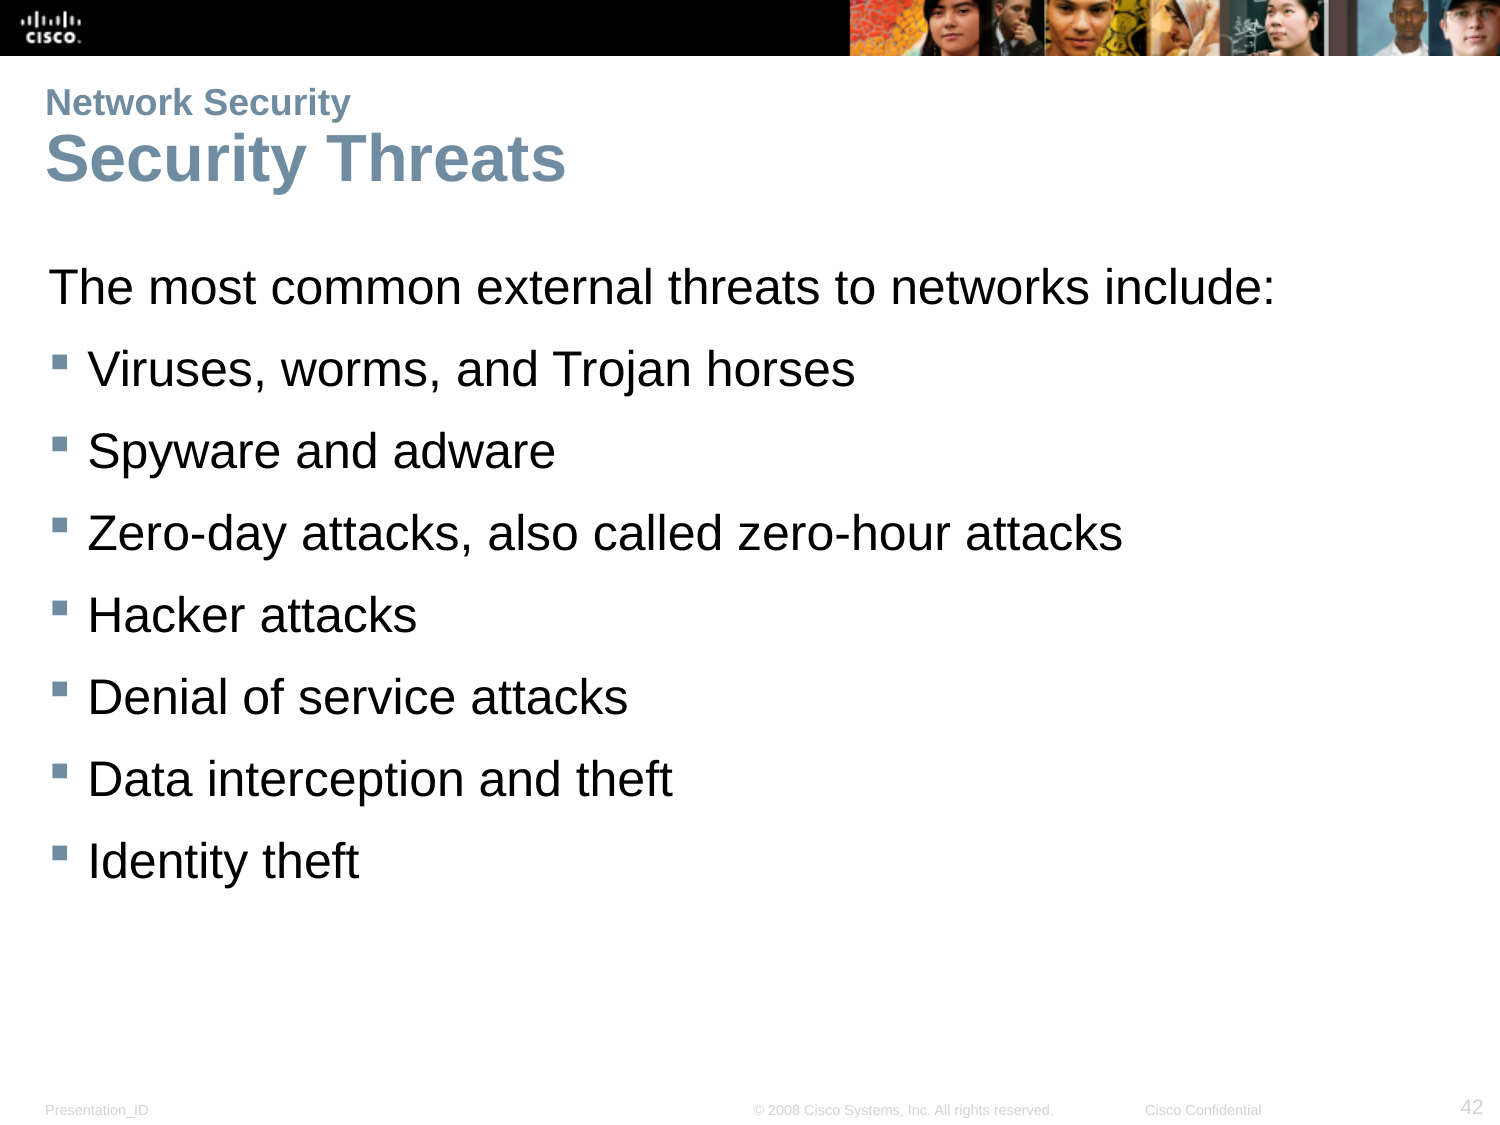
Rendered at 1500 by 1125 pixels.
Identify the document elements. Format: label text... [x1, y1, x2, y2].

picture [0, 0, 1500, 56]
title Network Security Security Threats [31, 64, 1471, 203]
list The most common external threats to networks include: Viruses, worms, and Trojan horses Spyware and adware Zero-day attacks, also called zero-hour attacks Hacker attacks Denial of service attacks Data interception and theft Identity theft [34, 252, 1468, 1061]
